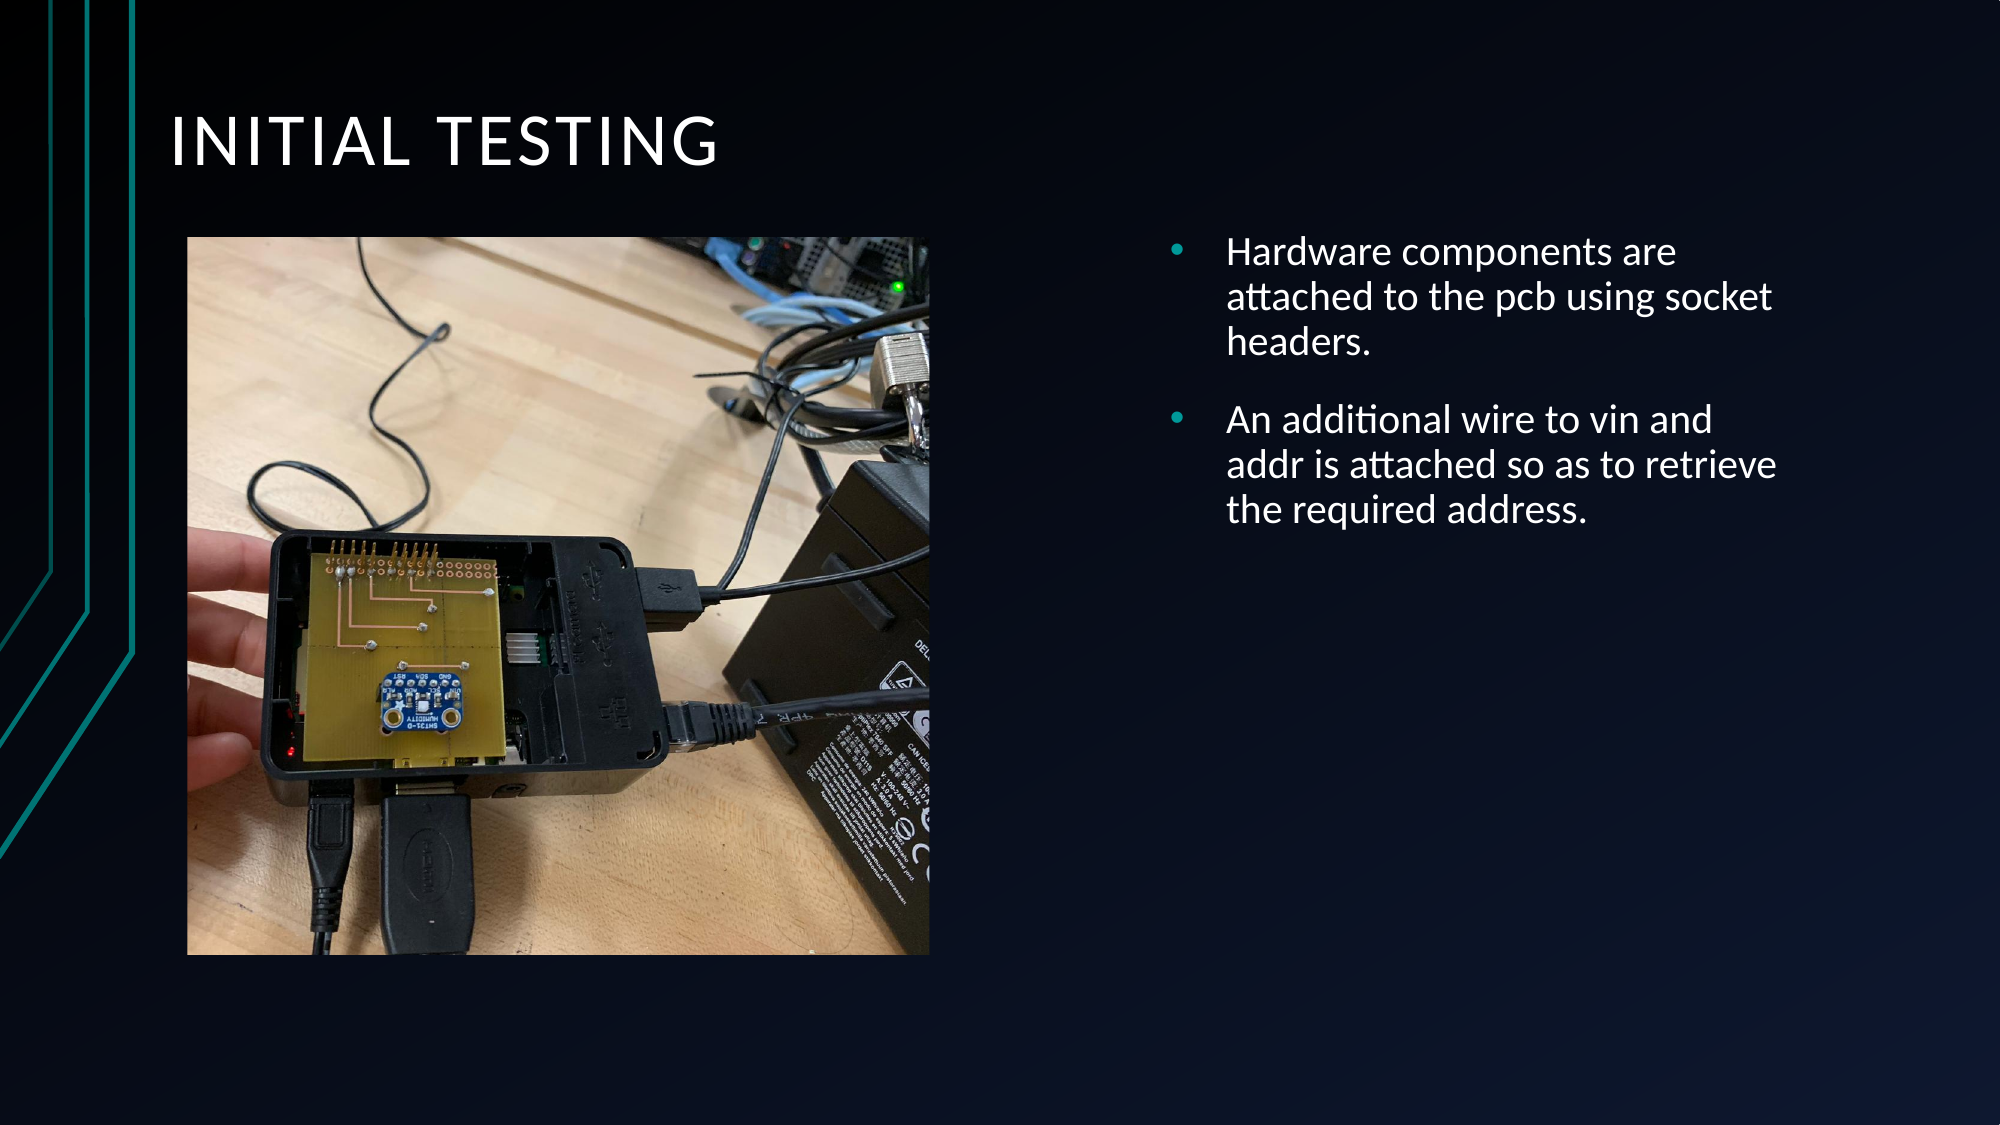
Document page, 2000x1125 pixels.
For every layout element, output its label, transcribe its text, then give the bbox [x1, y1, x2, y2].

title Initial Testing [149, 95, 842, 192]
list Hardware components are attached to the pcb using socket headers. An additional wire to vin and addr is attached so as to retrieve the required address. [1149, 219, 1817, 600]
picture [186, 237, 930, 956]
